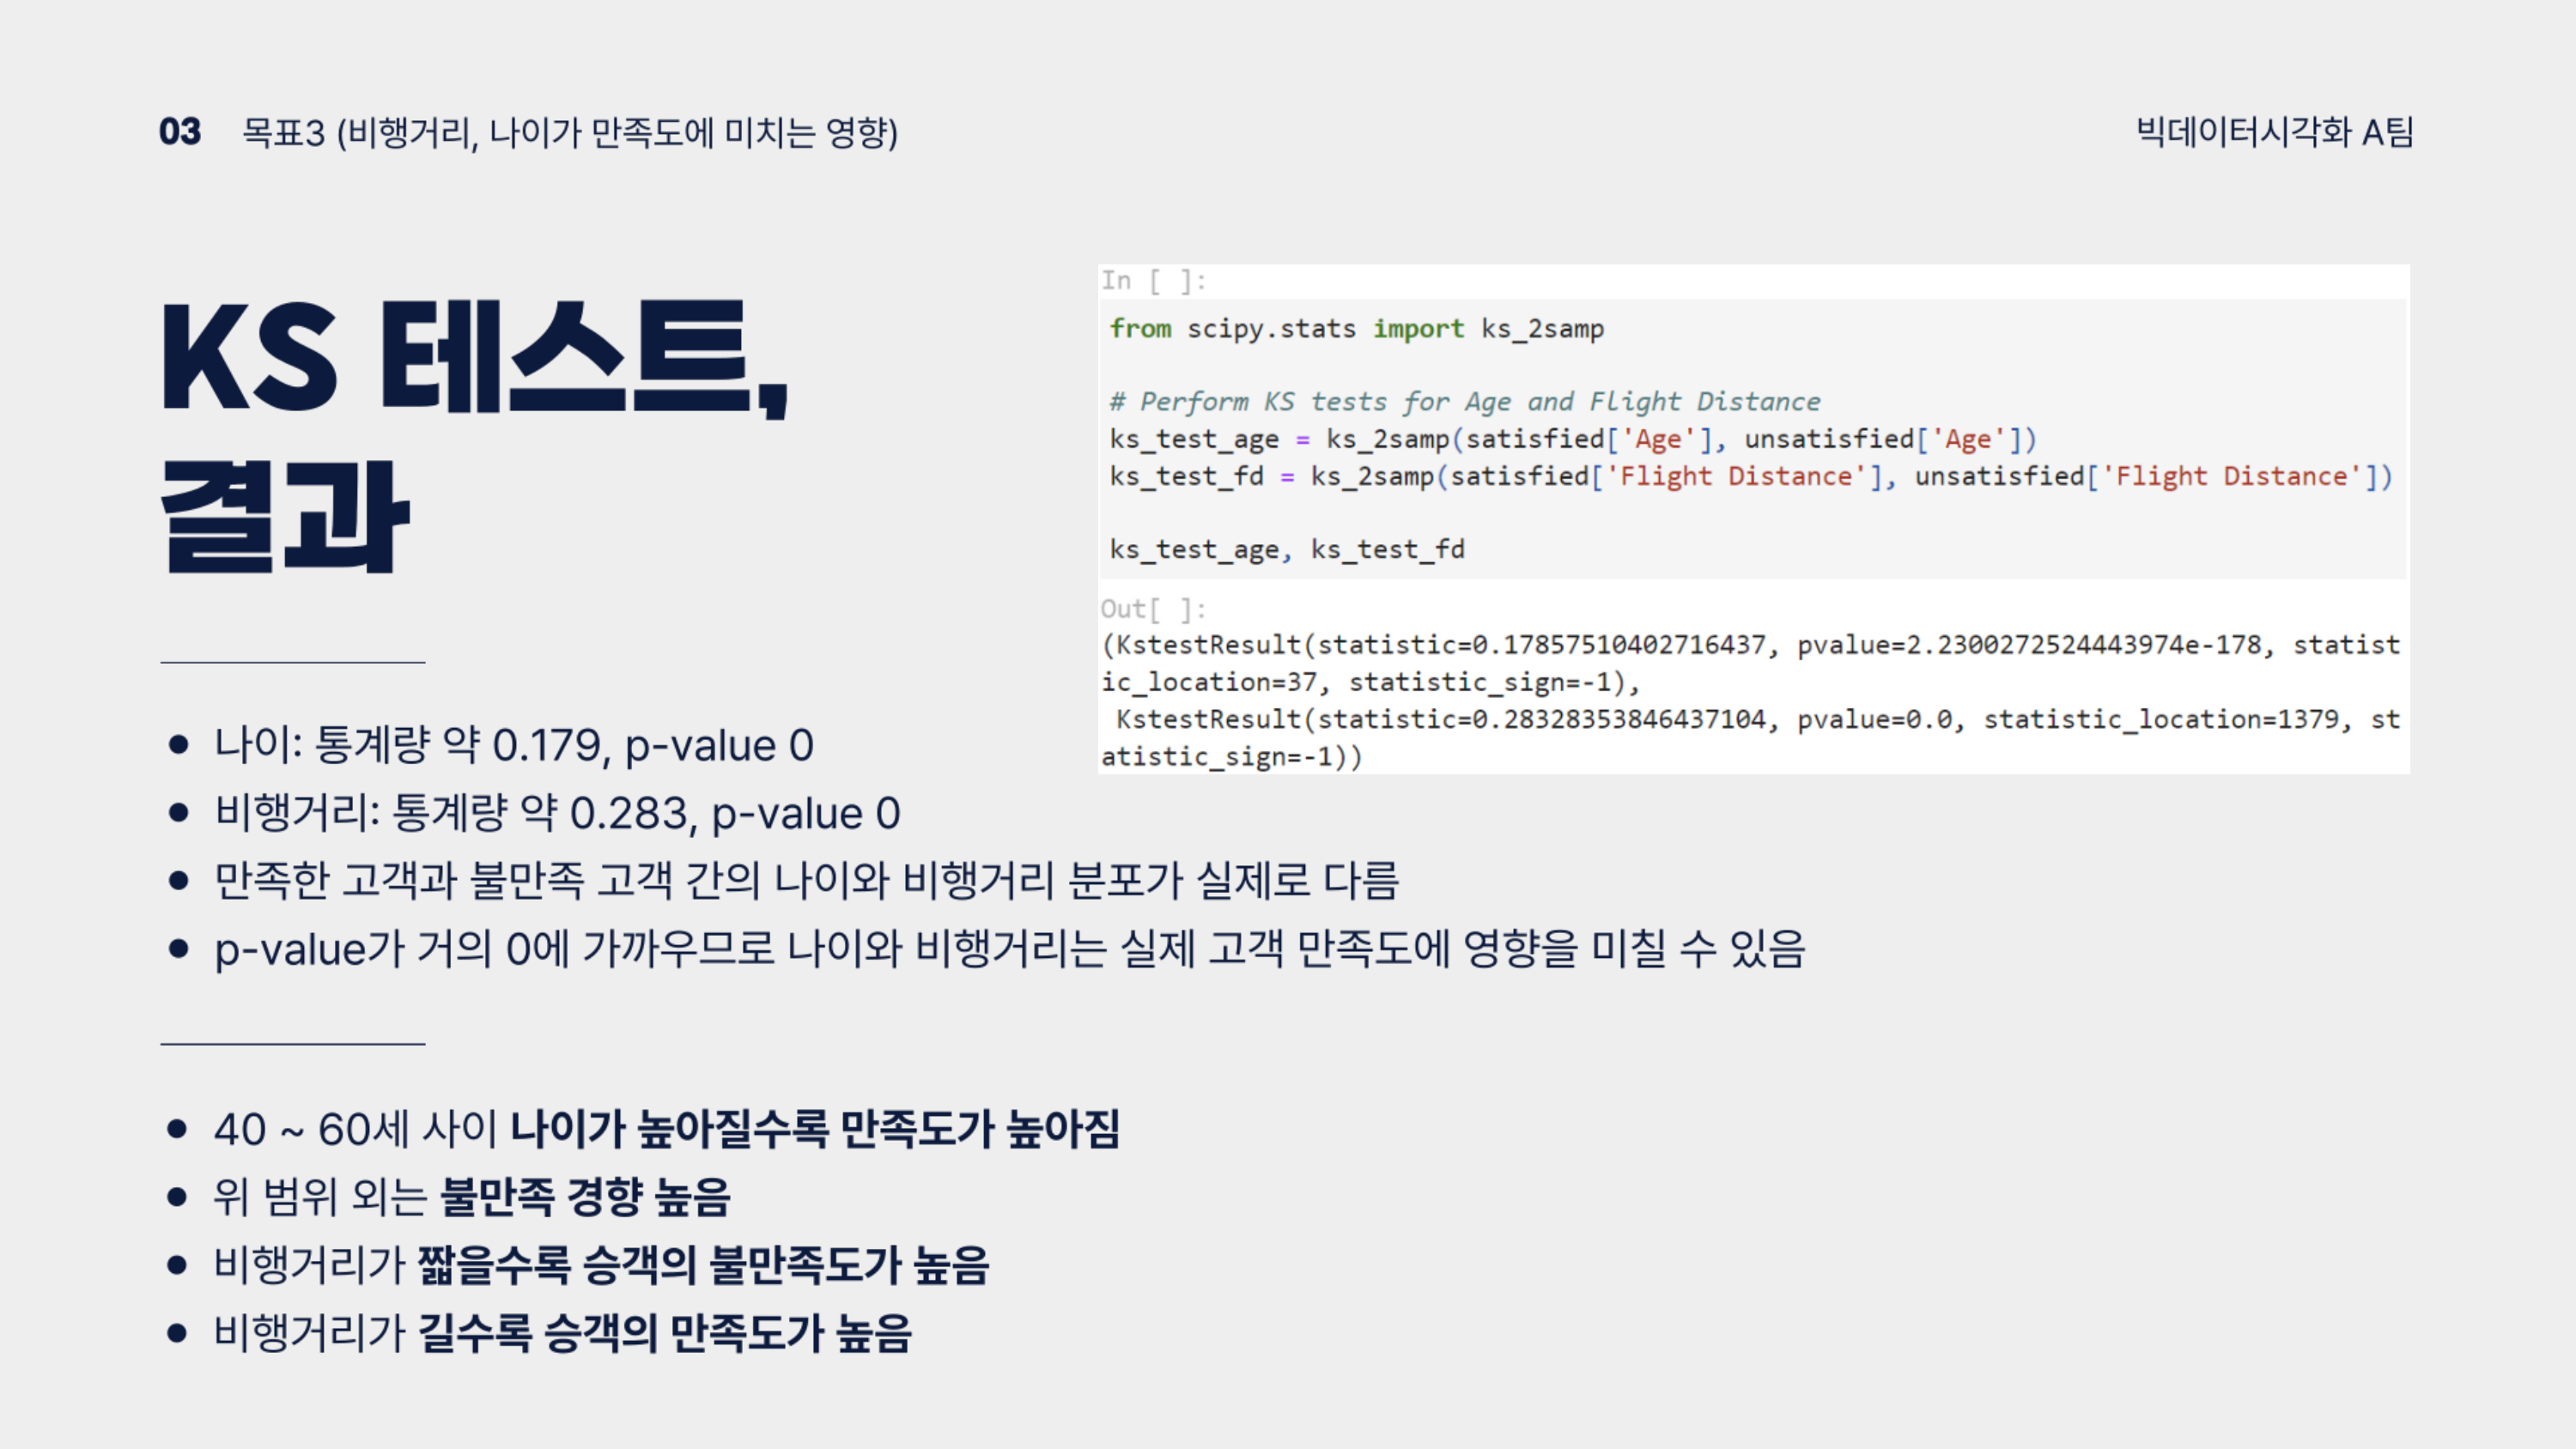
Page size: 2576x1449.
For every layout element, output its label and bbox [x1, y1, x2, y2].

text_box [160, 1042, 426, 1046]
picture [149, 98, 933, 191]
text_box [1098, 264, 2411, 774]
picture [113, 197, 1857, 1022]
picture [2122, 94, 2445, 191]
picture [139, 1082, 1169, 1405]
